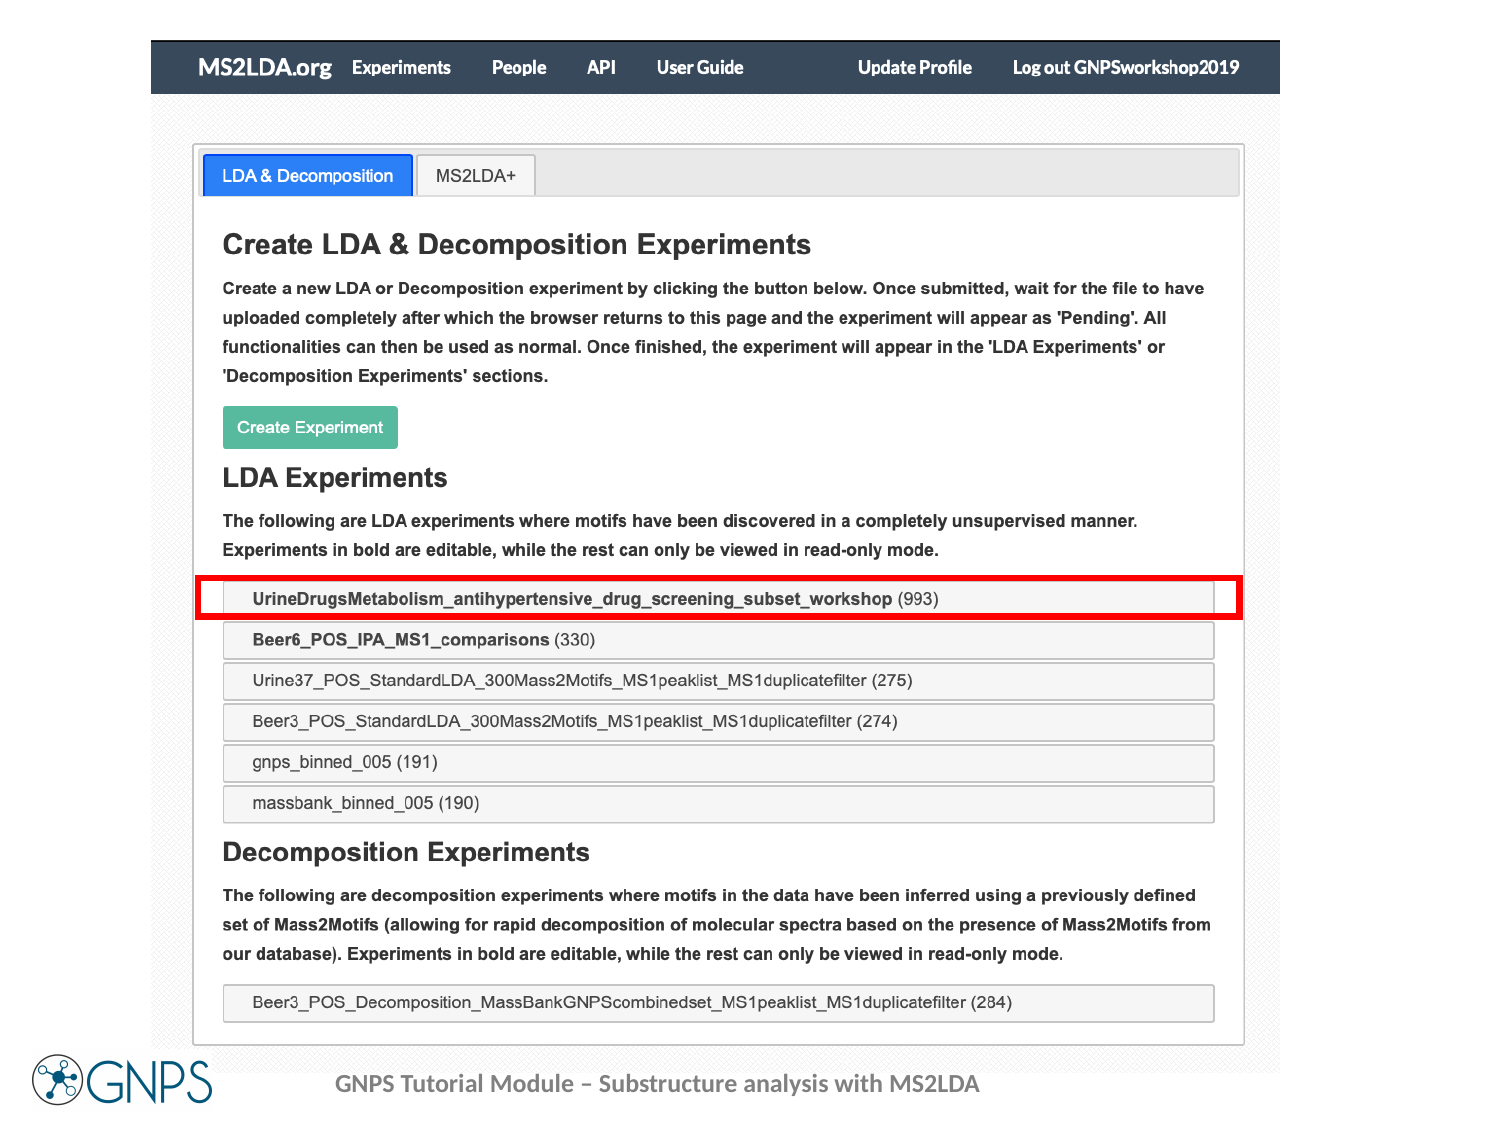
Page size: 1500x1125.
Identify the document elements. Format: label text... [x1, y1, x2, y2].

picture [32, 40, 1280, 1113]
text_box GNPS Tutorial Module – Substructure analysis with MS2LDA [261, 1059, 1500, 1106]
